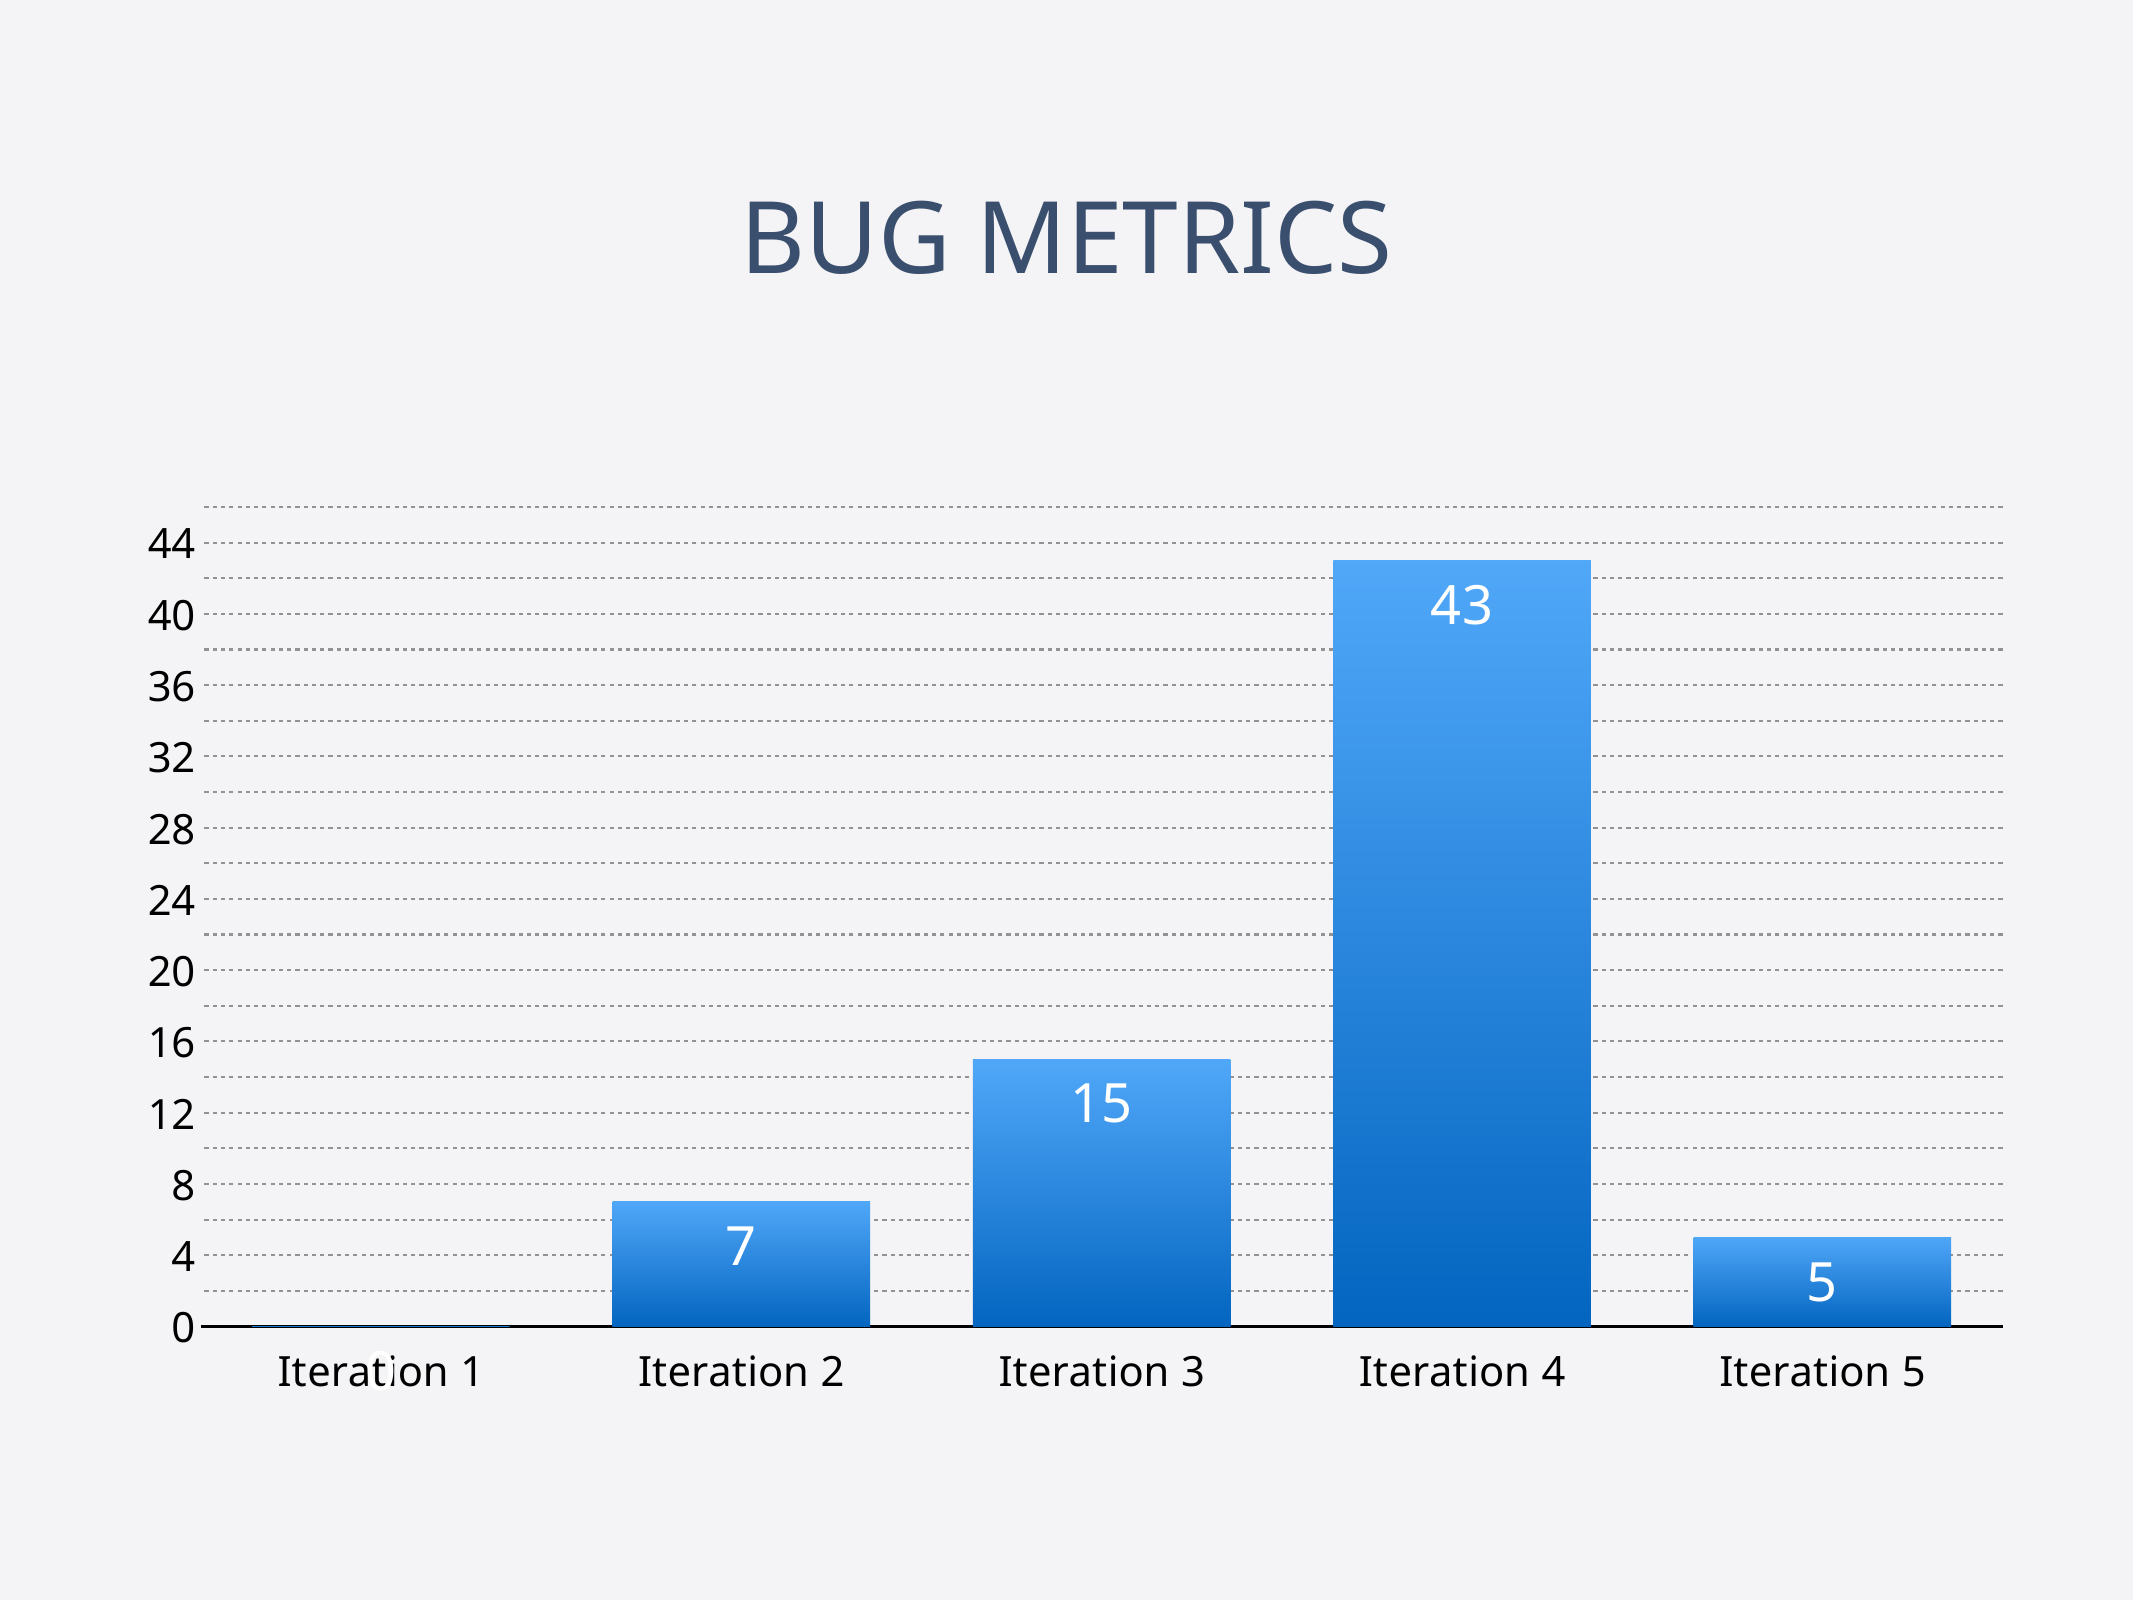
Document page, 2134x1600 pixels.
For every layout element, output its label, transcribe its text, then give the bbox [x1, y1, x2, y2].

chart [120, 446, 2013, 1421]
title bug metrics [13, 102, 2120, 364]
